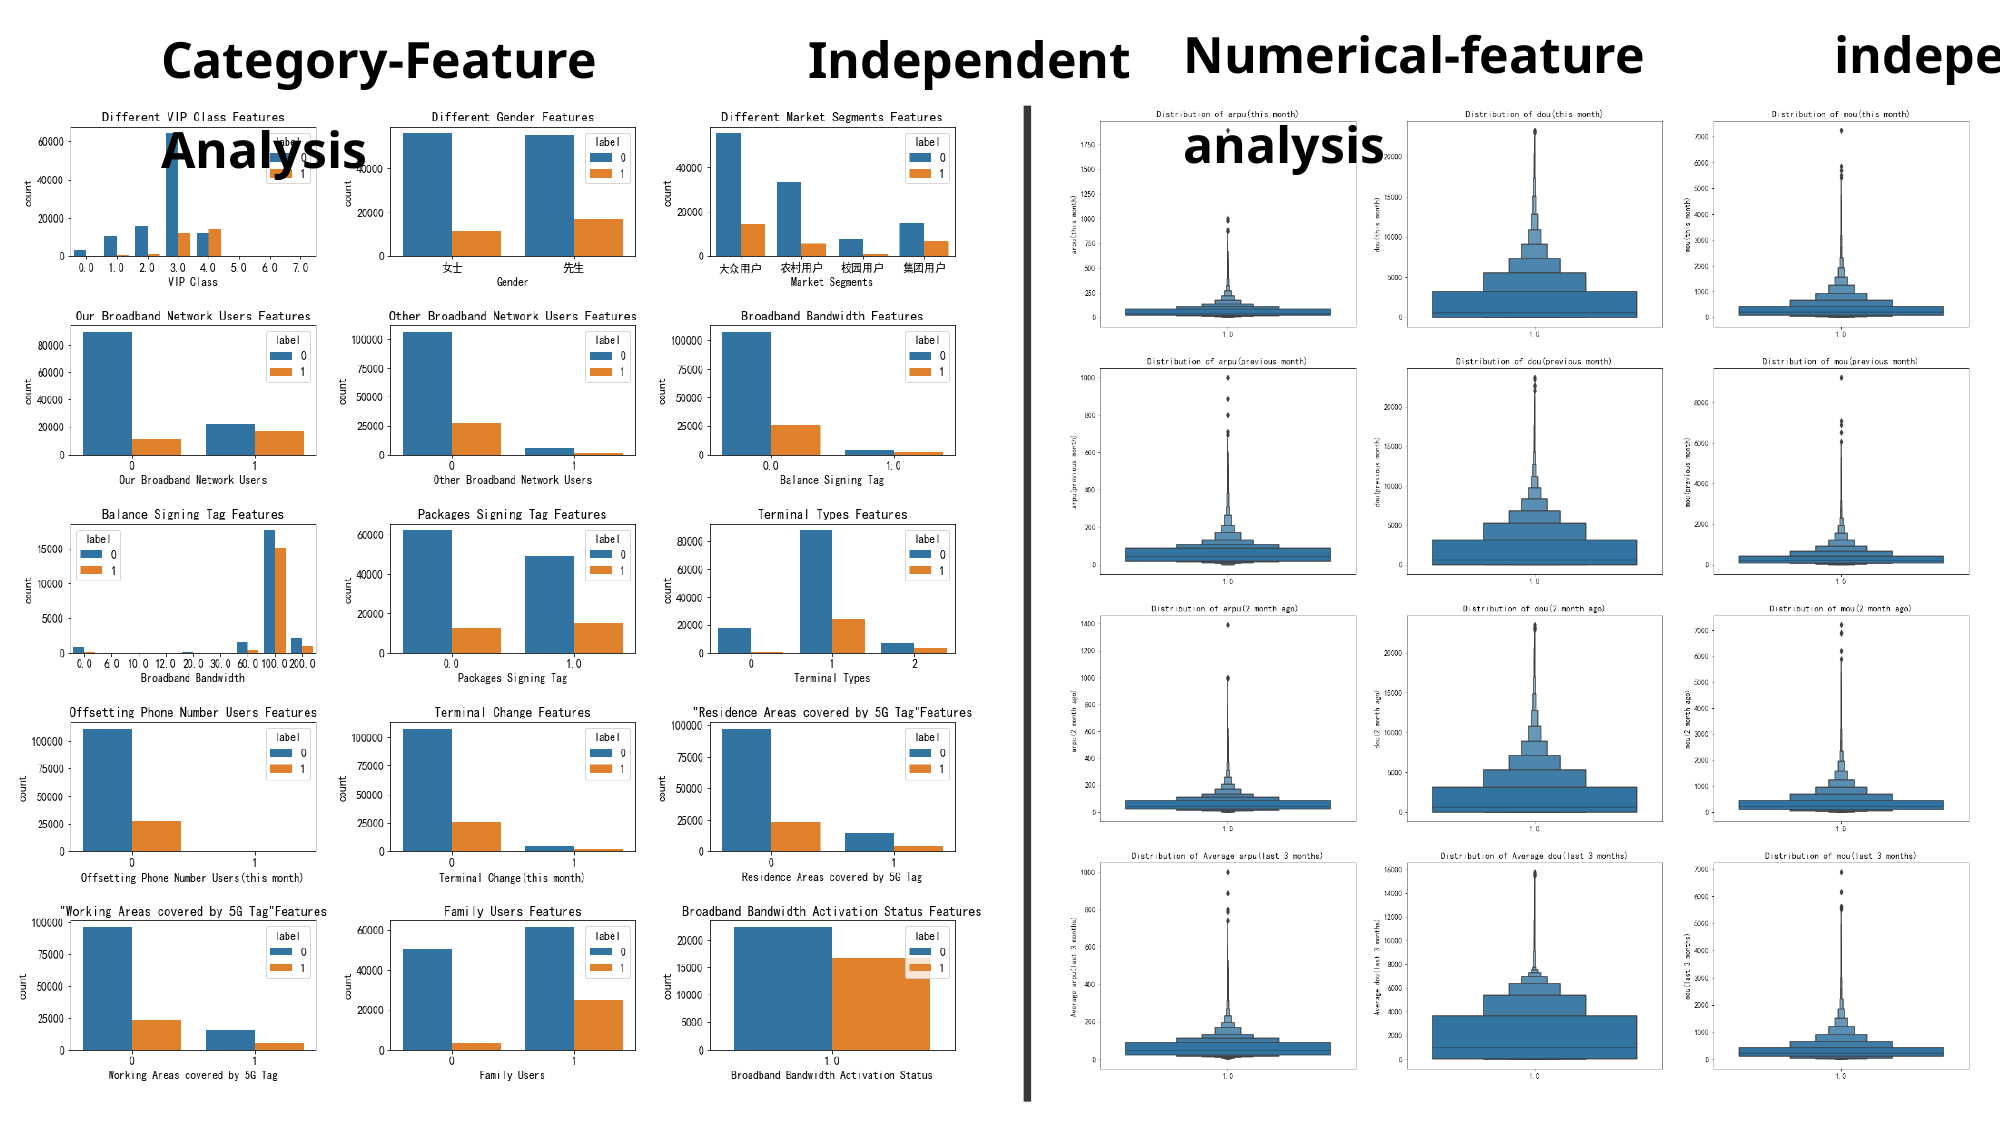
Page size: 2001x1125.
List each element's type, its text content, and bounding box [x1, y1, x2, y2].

picture [11, 105, 988, 1087]
text_box Numerical-feature independent analysis [1168, 0, 2000, 181]
picture [1066, 105, 1973, 1084]
text_box Category-Feature Independent Analysis [146, 0, 1147, 186]
text_box [1023, 186, 1032, 1103]
